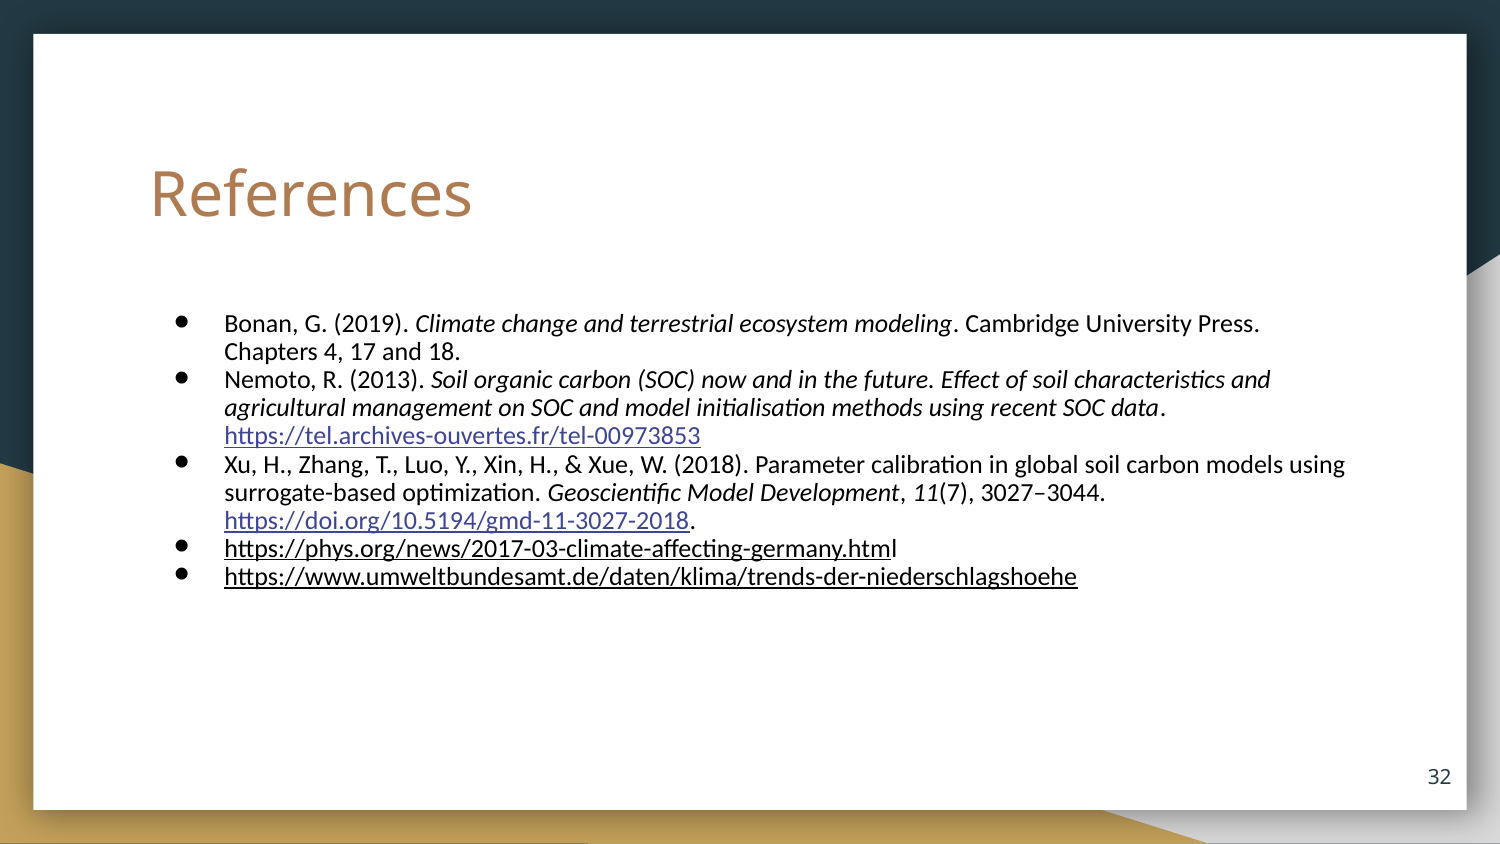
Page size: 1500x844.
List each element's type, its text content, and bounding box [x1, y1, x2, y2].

slide_number ‹#› [1376, 745, 1467, 810]
title References [134, 138, 1366, 295]
list Bonan, G. (2019). Climate change and terrestrial ecosystem modeling. Cambridge University Press.​ Chapters 4, 17 and 18. Nemoto, R. (2013). Soil organic carbon (SOC) now and in the future. Effect of soil characteristics and agricultural management on SOC and model initialisation methods using recent SOC data. https://tel.archives-ouvertes.fr/tel-00973853 Xu, H., Zhang, T., Luo, Y., Xin, H., & Xue, W. (2018). Parameter calibration in global soil carbon models using surrogate-based optimization. Geoscientific Model Development, 11(7), 3027–3044. https://doi.org/10.5194/gmd-11-3027-2018. https://phys.org/news/2017-03-climate-affecting-germany.html https://www.umweltbundesamt.de/daten/klima/trends-der-niederschlagshoehe [134, 295, 1366, 697]
